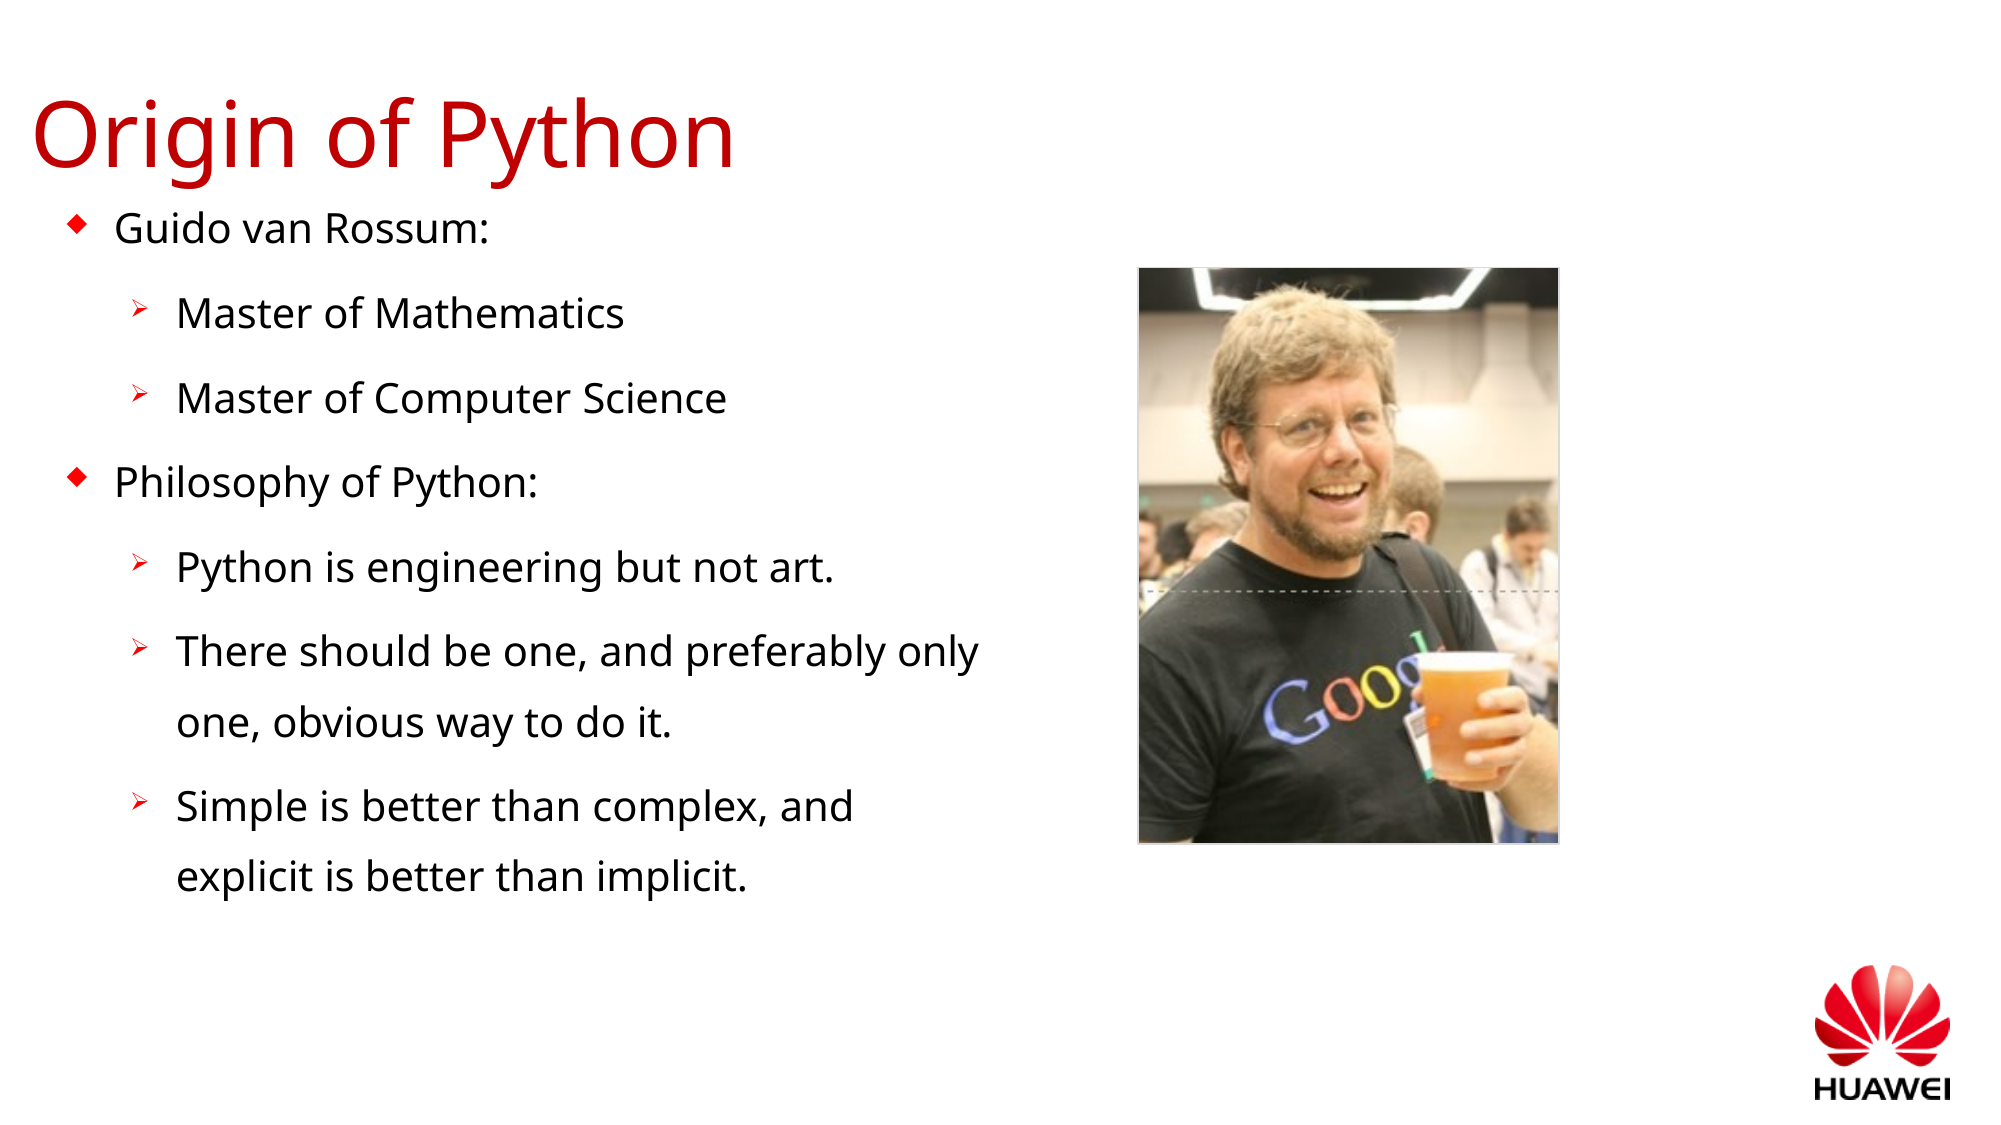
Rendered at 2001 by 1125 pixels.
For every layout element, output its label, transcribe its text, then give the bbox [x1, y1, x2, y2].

title Origin of Python [12, 5, 1712, 264]
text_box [1137, 266, 1561, 845]
text_box Guido van Rossum: Master of Mathematics Master of Computer Science Philosophy of Python: Python is engineering but not art. There should be one, and preferably only one, obvious way to do it. Simple is better than complex, and explicit is better than implicit. [62, 199, 999, 900]
picture [1814, 964, 1951, 1101]
